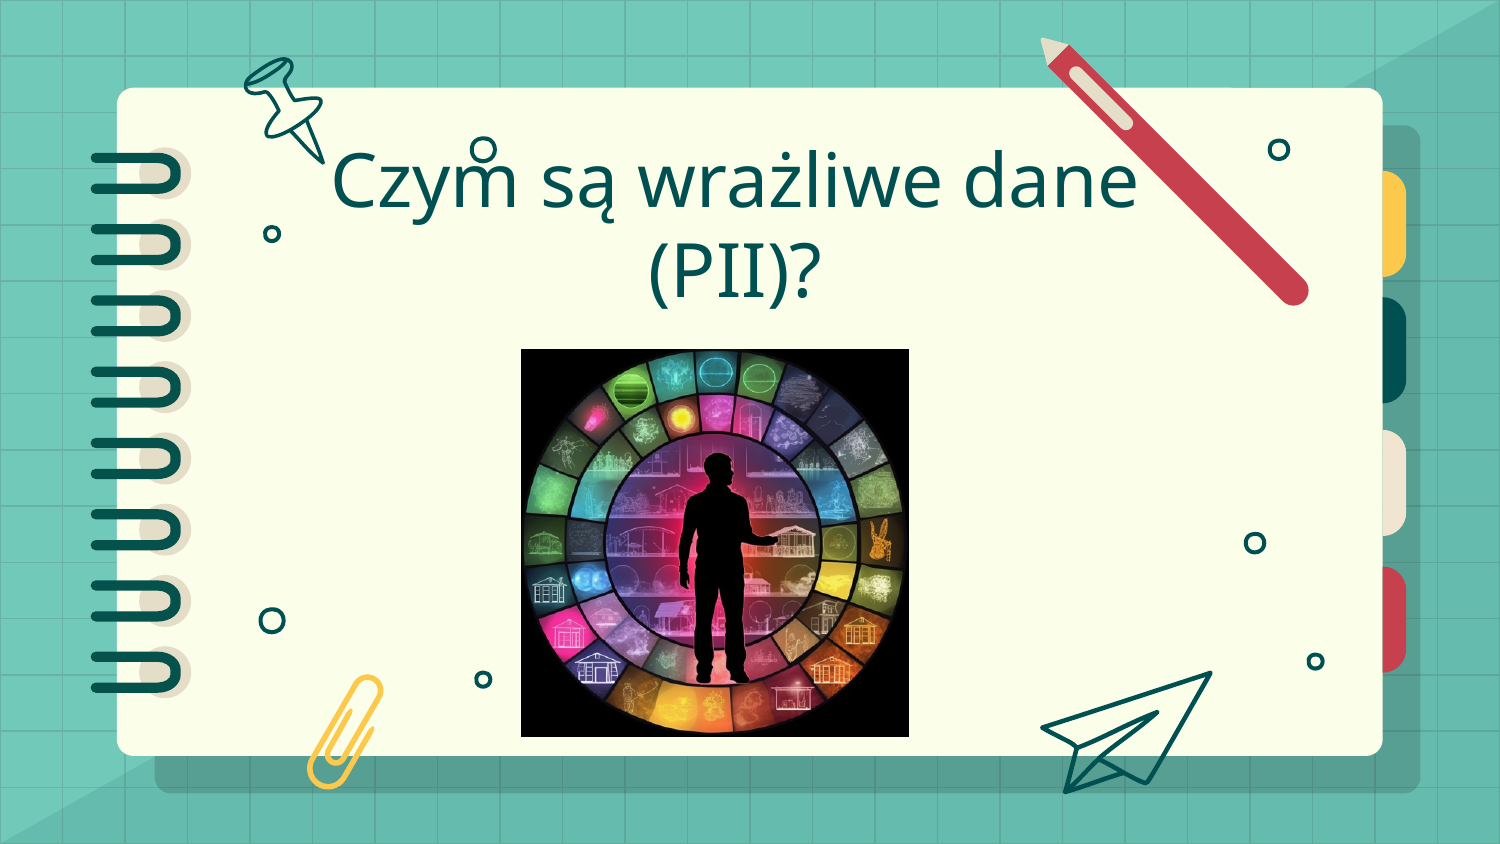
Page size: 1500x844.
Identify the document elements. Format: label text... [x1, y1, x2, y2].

picture [521, 349, 910, 738]
title Czym są wrażliwe dane (PII)? [271, 117, 1199, 330]
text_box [986, 154, 1359, 185]
text_box [474, 670, 493, 689]
text_box [263, 225, 282, 244]
text_box [258, 607, 286, 635]
